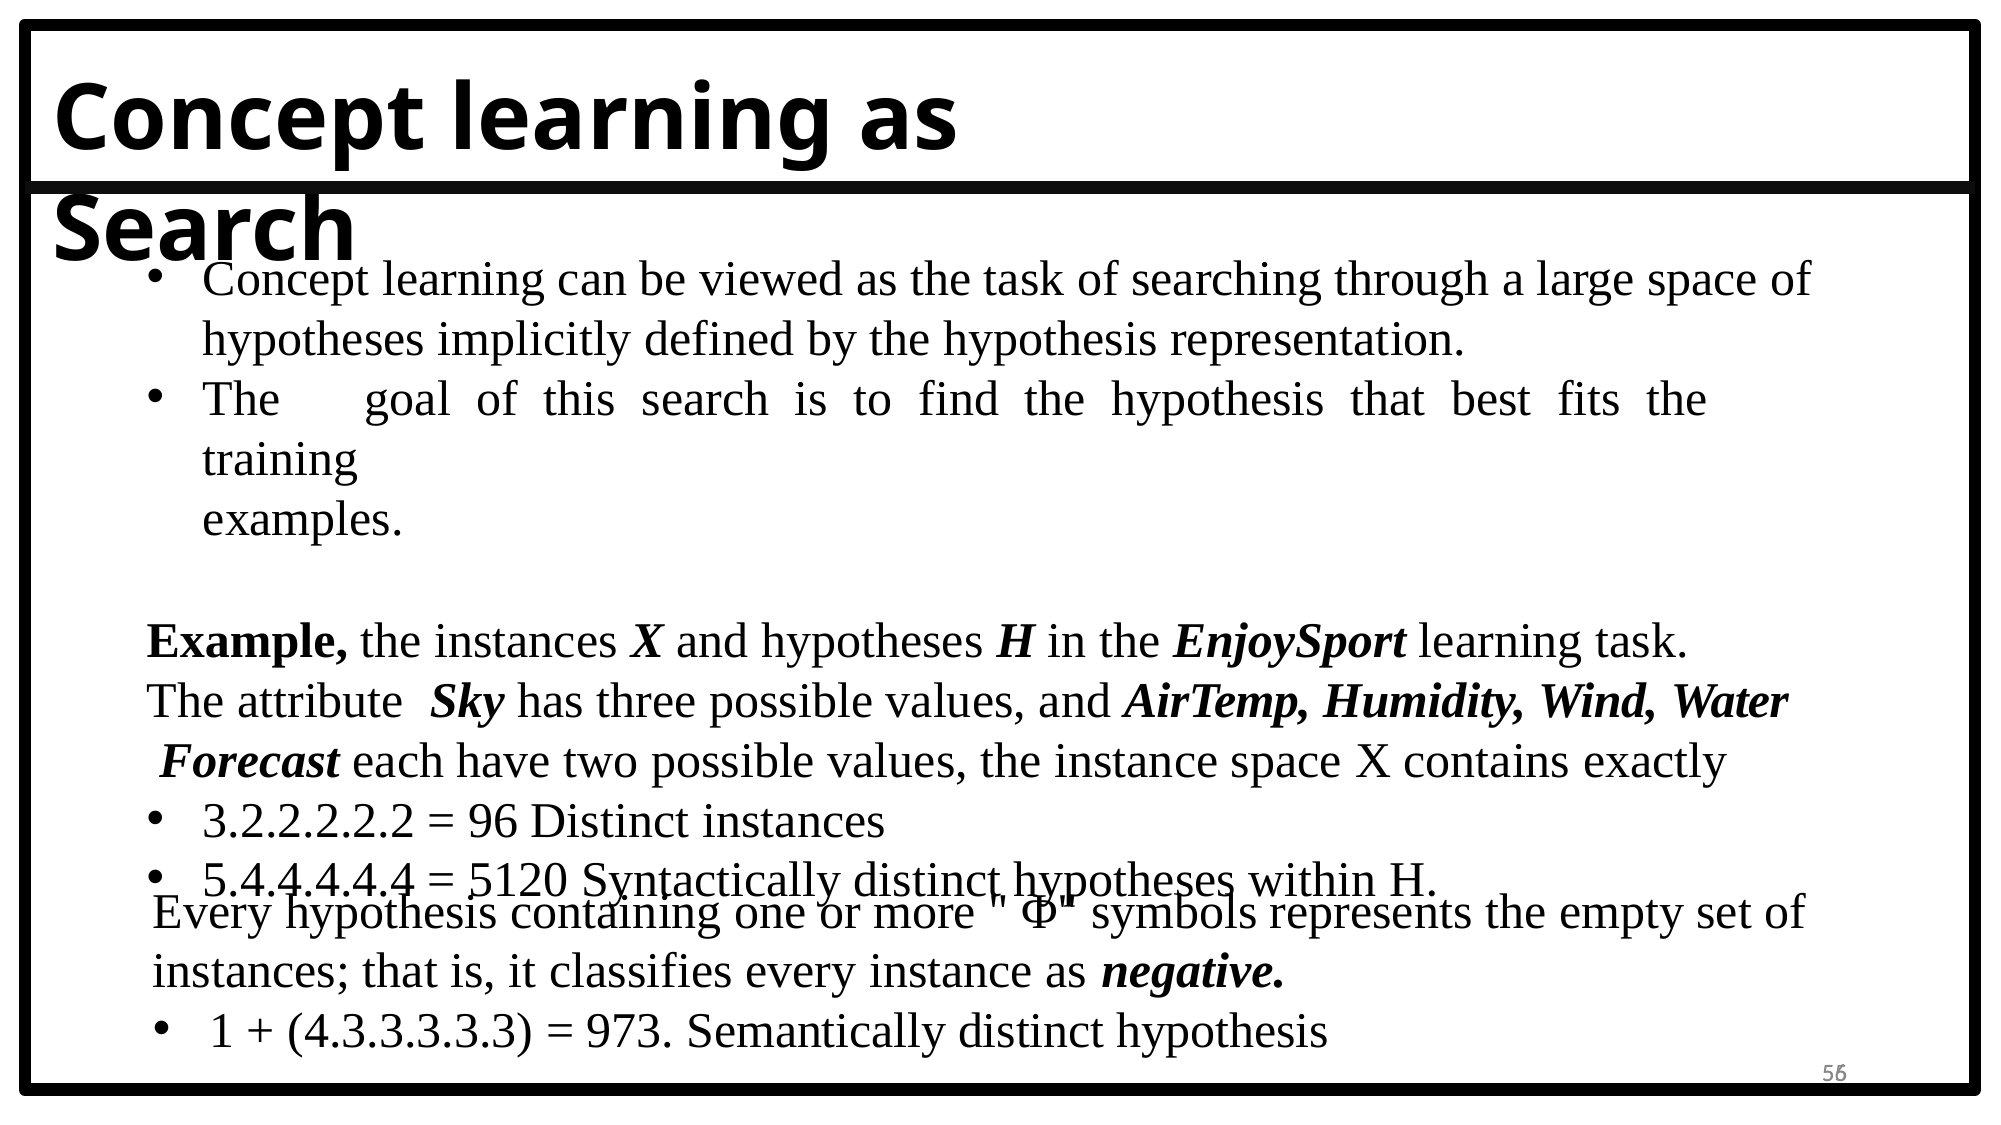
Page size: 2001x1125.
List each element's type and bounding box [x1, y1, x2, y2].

text_box [23, 23, 1977, 1092]
